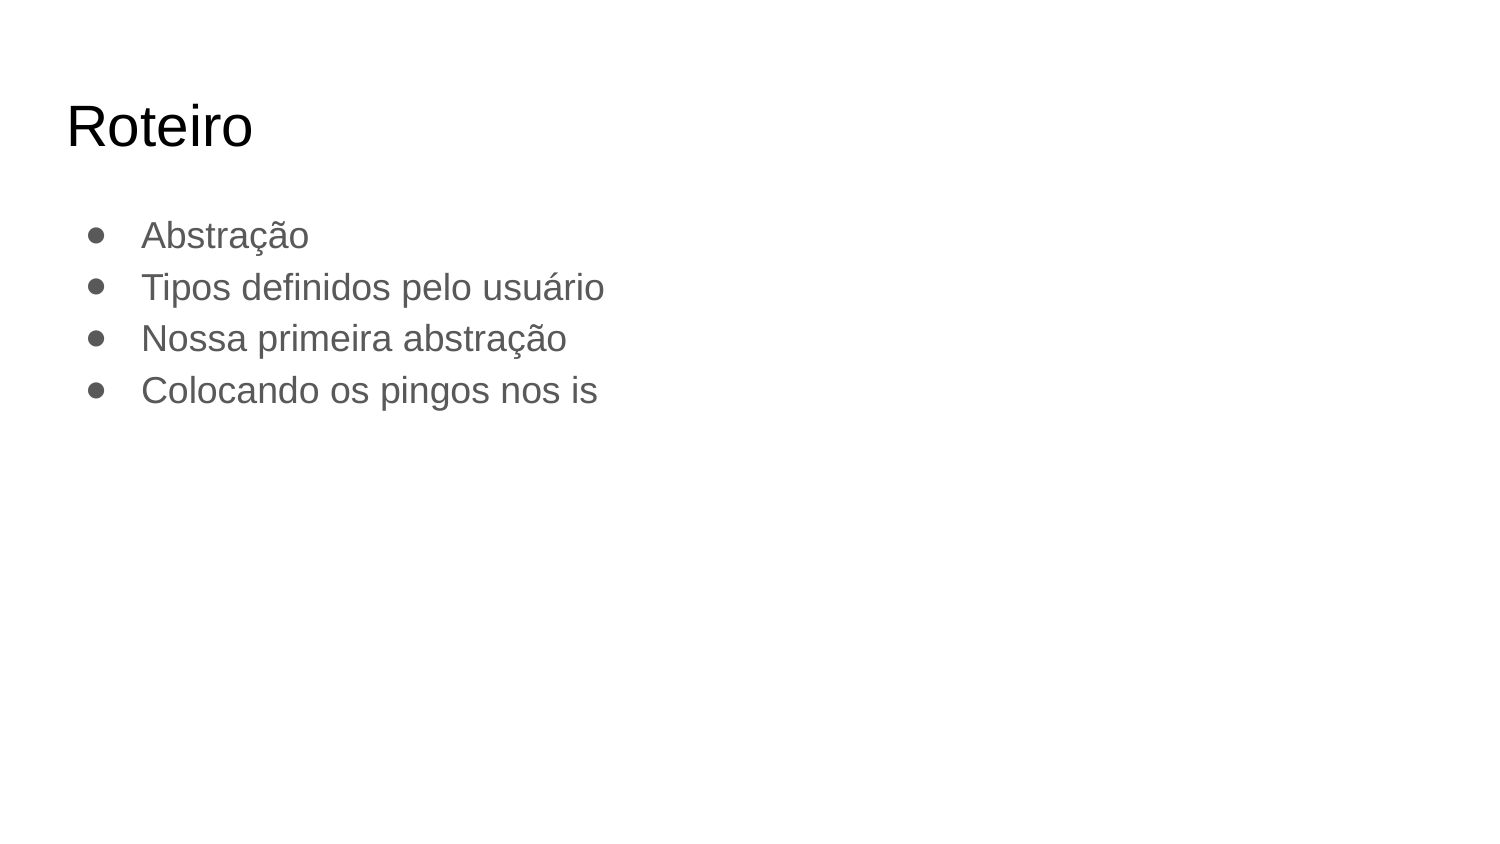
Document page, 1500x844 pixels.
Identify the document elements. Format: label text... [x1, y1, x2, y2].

list Abstração Tipos definidos pelo usuário Nossa primeira abstração Colocando os pingos nos is [51, 189, 1449, 750]
title Roteiro [51, 72, 1449, 167]
